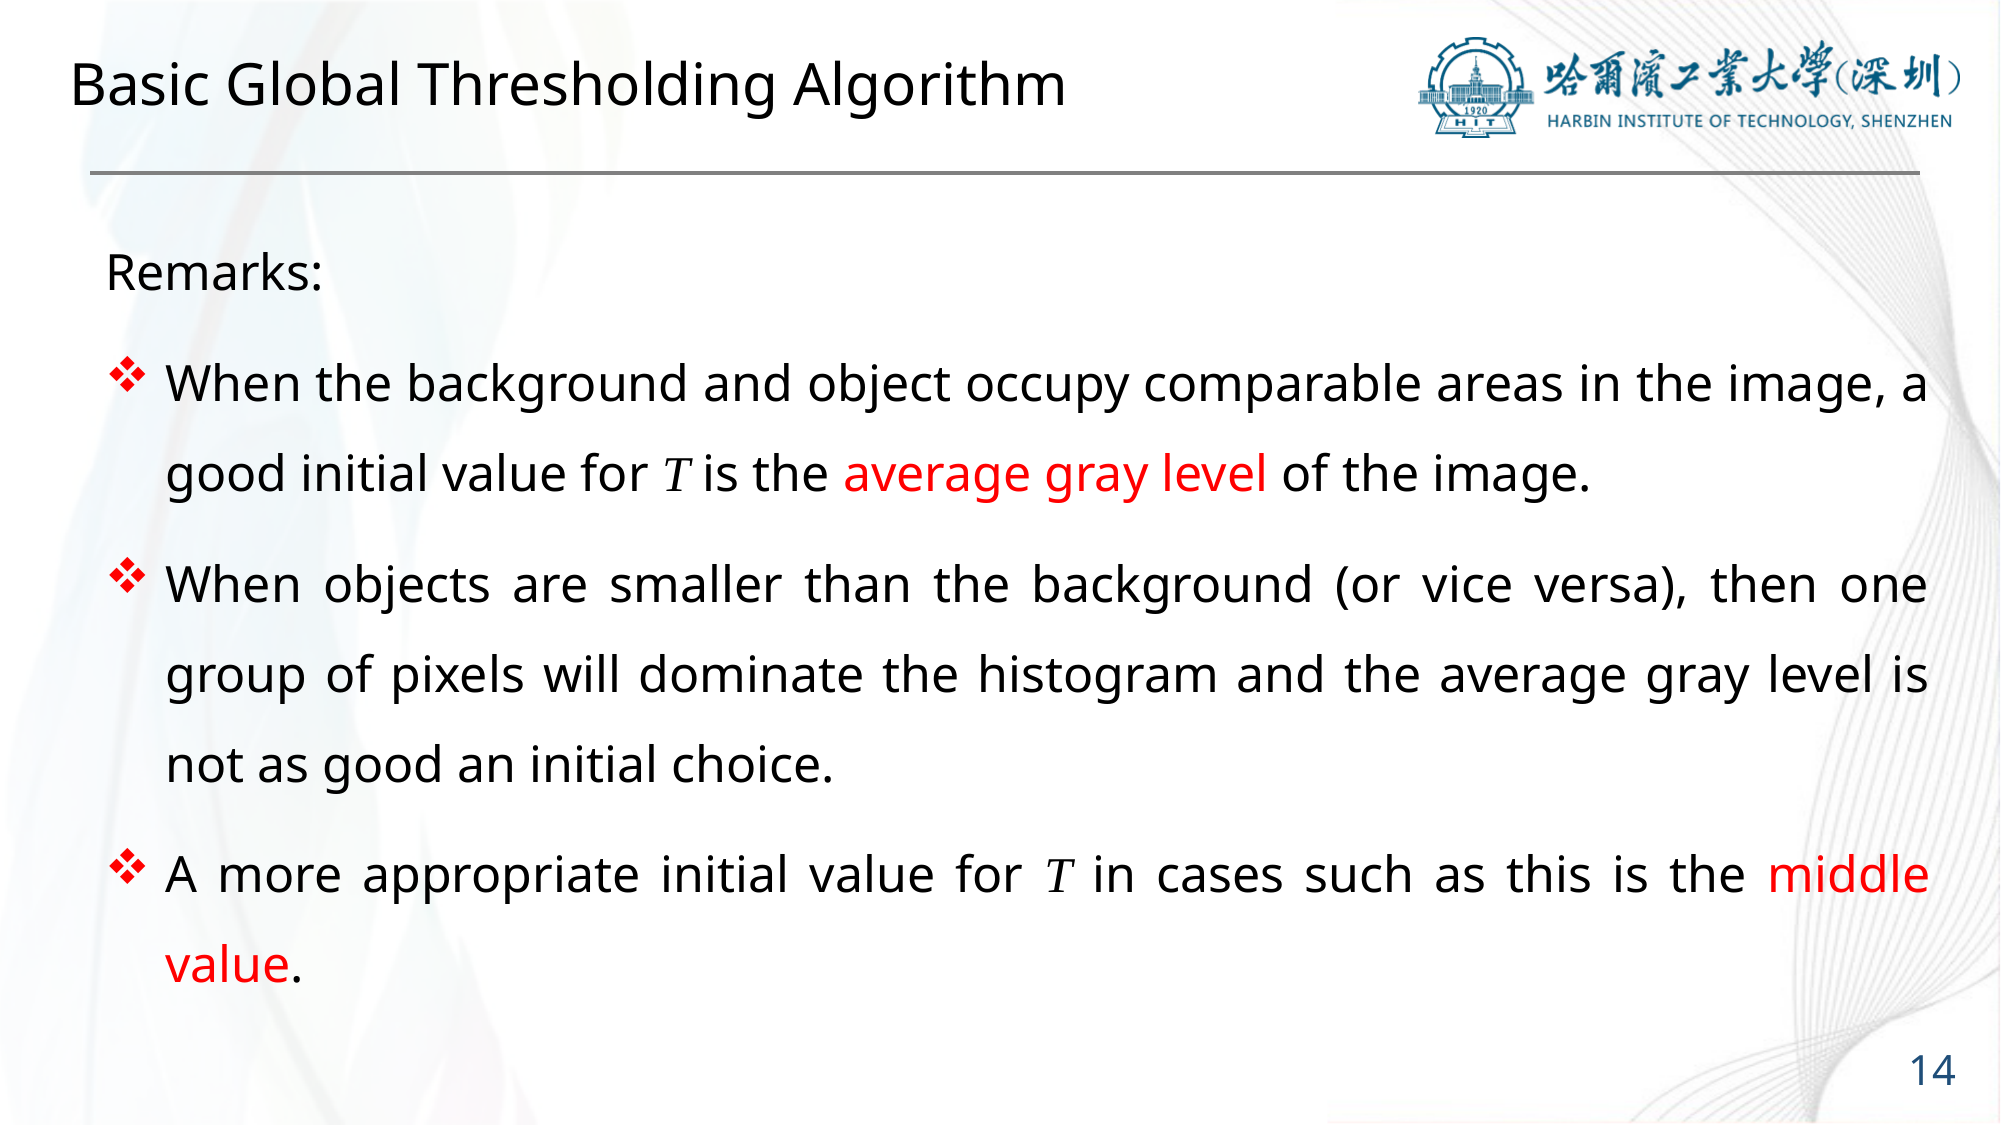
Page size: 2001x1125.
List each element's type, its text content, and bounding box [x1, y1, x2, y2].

slide_number 14 [1521, 1042, 1972, 1103]
list Remarks: When the background and object occupy comparable areas in the image, a good initial value for T is the average gray level of the image. When objects are smaller than the background (or vice versa), then one group of pixels will dominate the histogram and the average gray level is not as good an initial choice. A more appropriate initial value for T in cases such as this is the middle value. [90, 202, 1946, 1043]
picture [0, 0, 2001, 1125]
title Basic Global Thresholding Algorithm [54, 0, 1385, 174]
